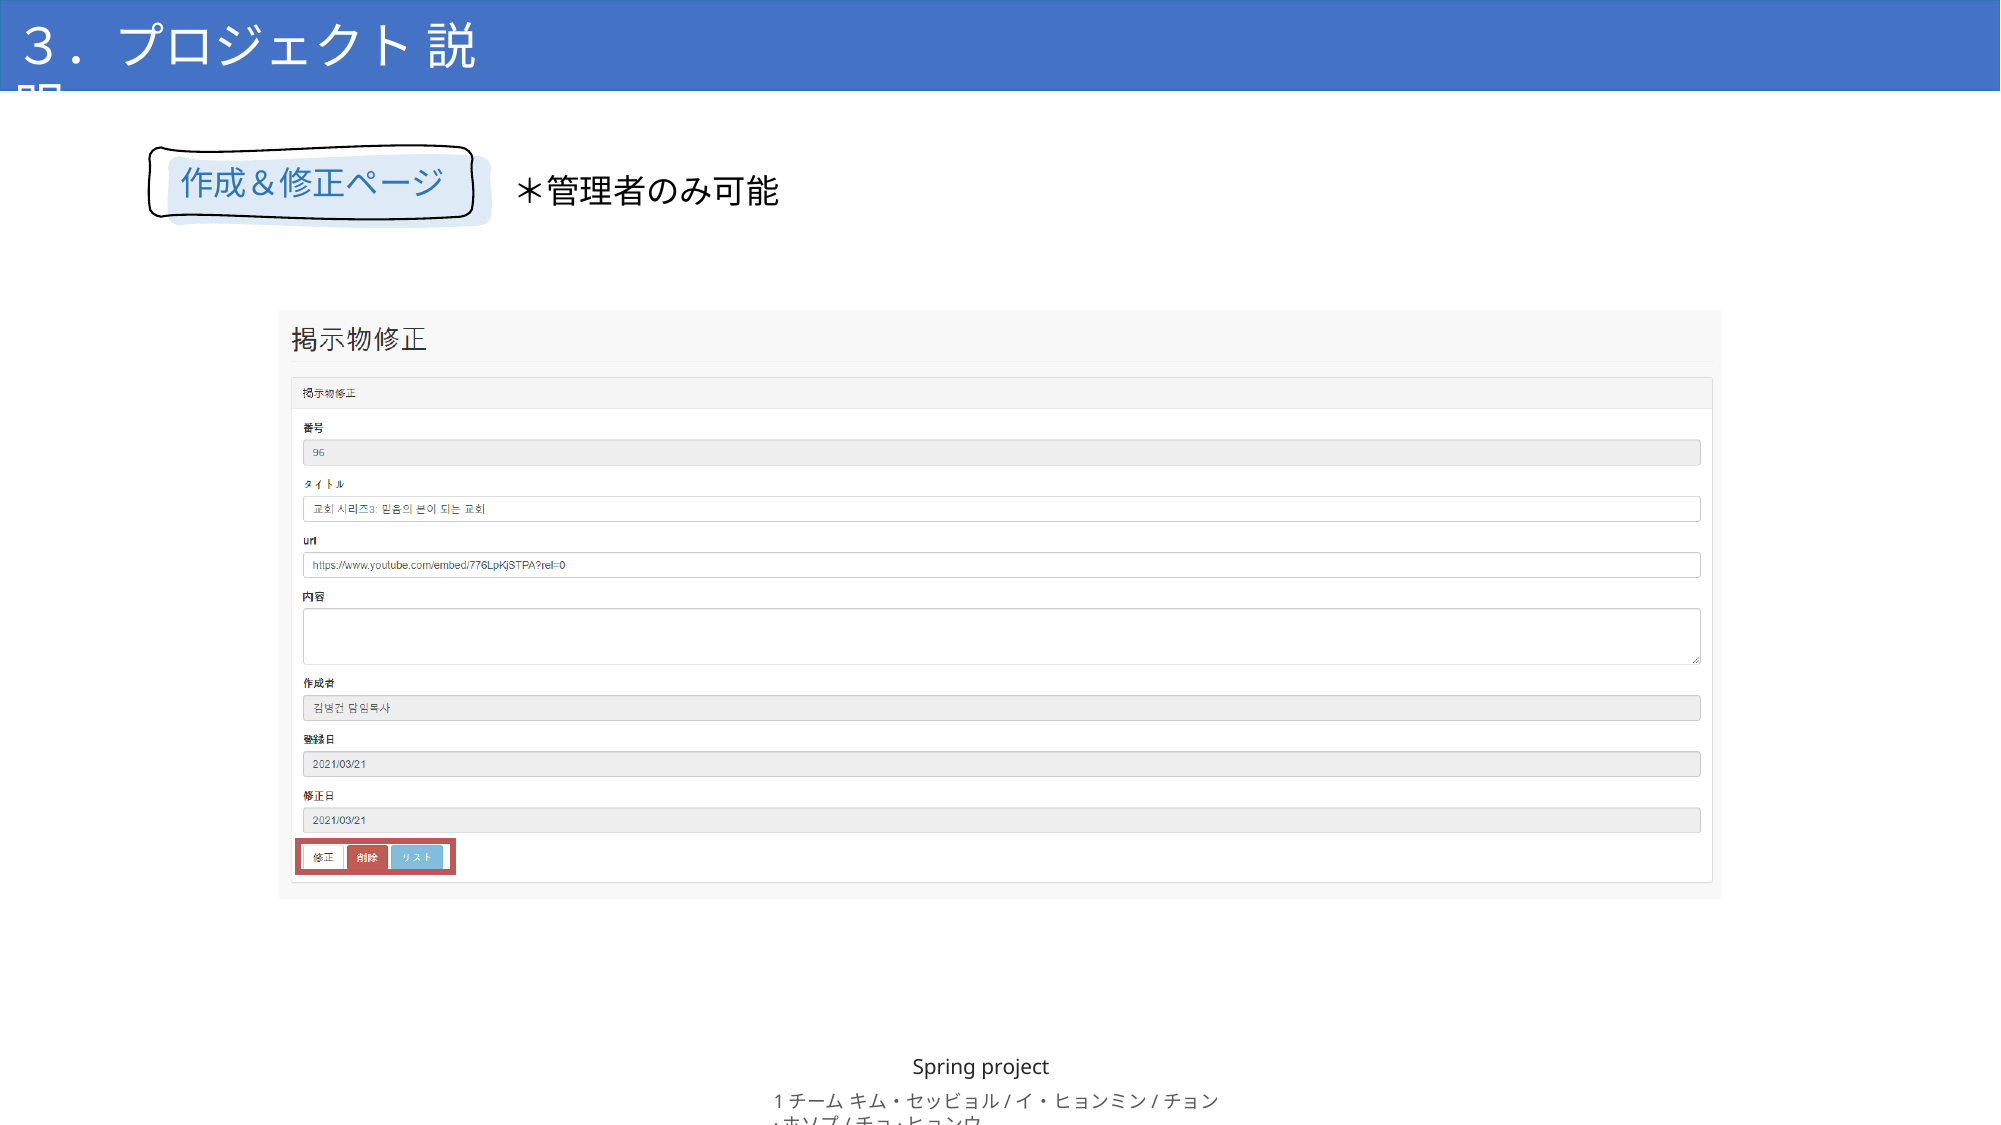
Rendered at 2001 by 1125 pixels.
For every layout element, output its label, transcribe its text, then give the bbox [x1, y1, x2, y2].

picture [279, 310, 1721, 899]
text_box 1チーム キム・セッビョル/イ・ヒョンミン/チョン·ホソプ/チョ·ヒョンウ [758, 1082, 1242, 1125]
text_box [149, 147, 492, 226]
text_box [0, 0, 2000, 91]
text_box ＊管理者のみ可能 [498, 162, 802, 218]
text_box ３．プロジェクト 説明 [0, 7, 492, 142]
text_box Spring project [897, 1046, 1103, 1082]
